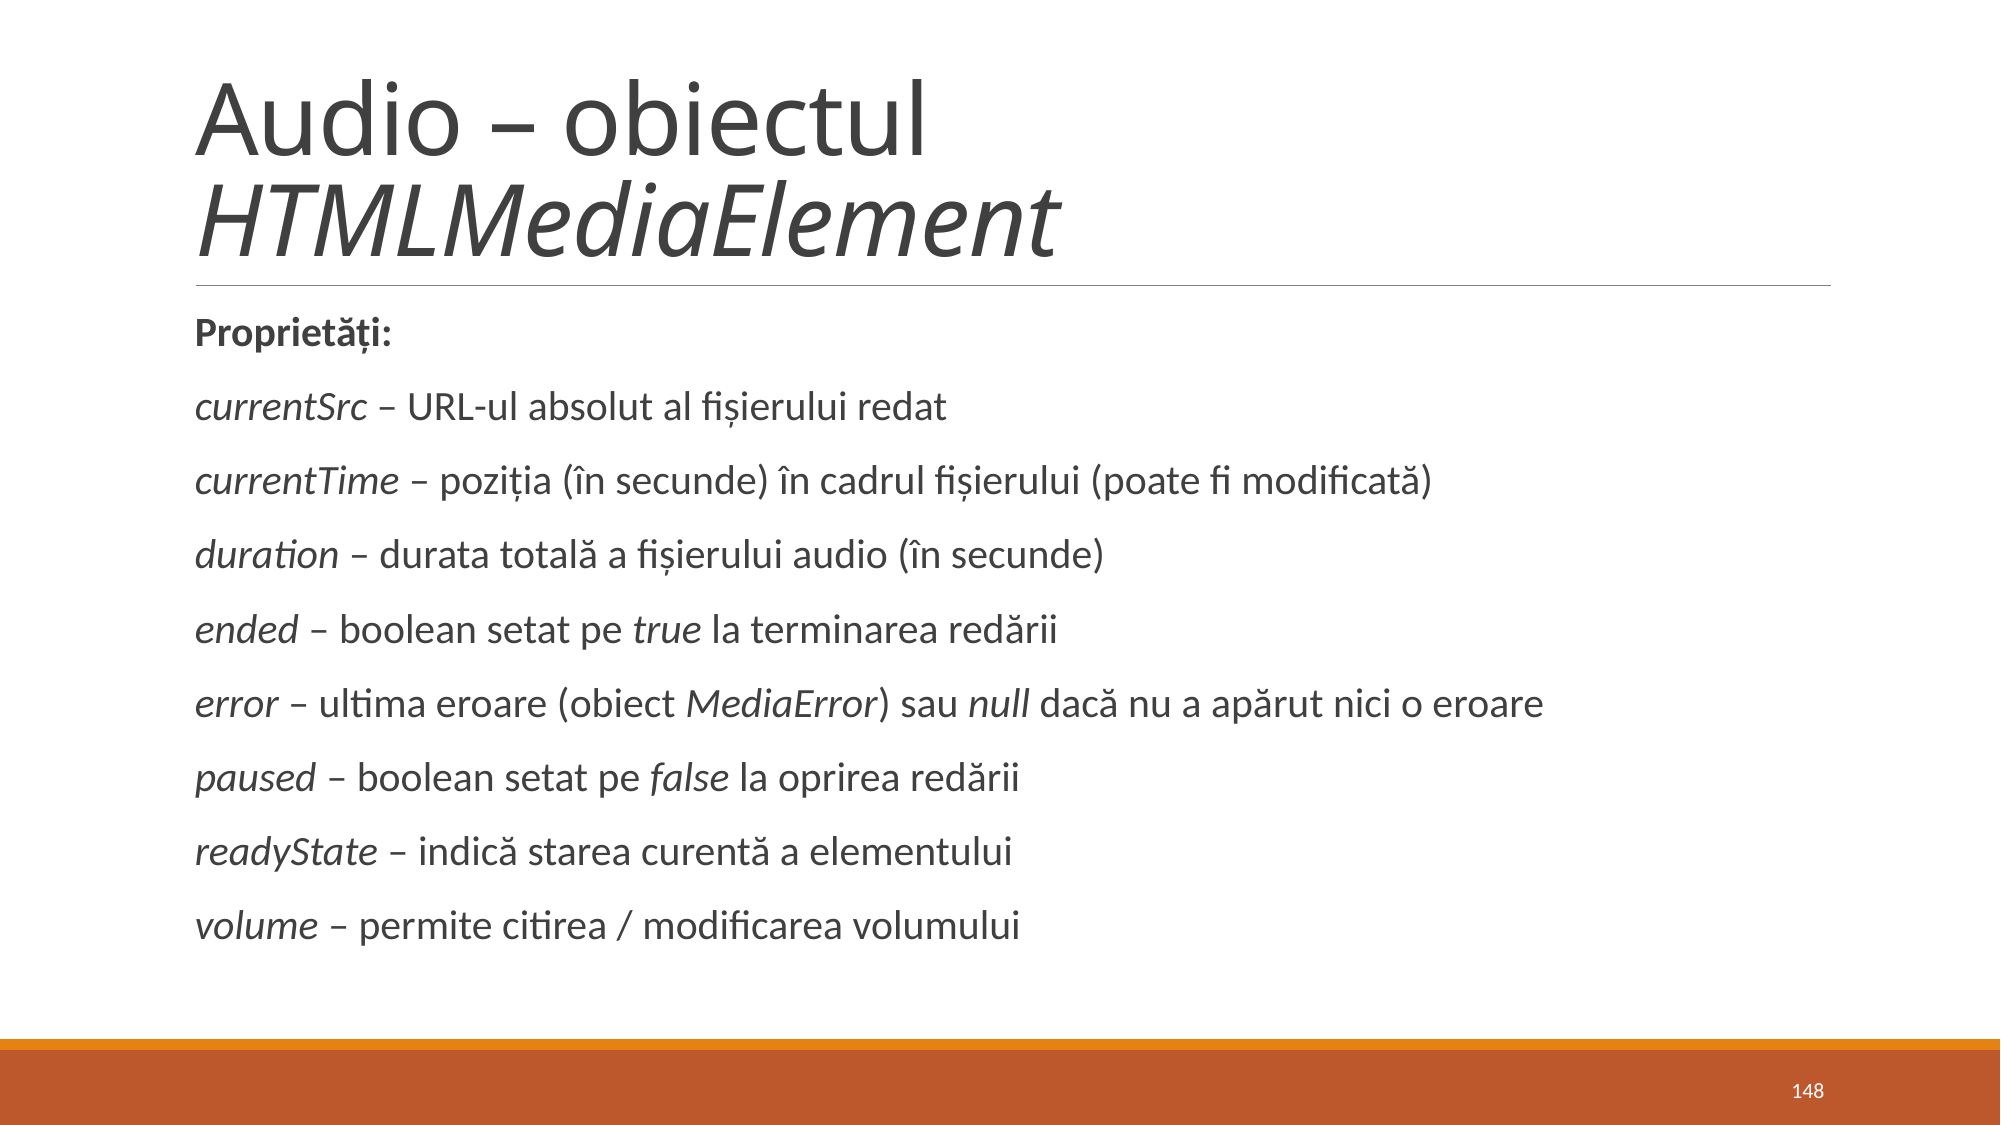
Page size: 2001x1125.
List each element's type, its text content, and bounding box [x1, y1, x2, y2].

slide_number 148 [1624, 1059, 1840, 1120]
title Audio – obiectul HTMLMediaElement [179, 47, 1830, 285]
list Proprietăți: currentSrc – URL-ul absolut al fișierului redat currentTime – poziția (în secunde) în cadrul fișierului (poate fi modificată) duration – durata totală a fișierului audio (în secunde) ended – boolean setat pe true la terminarea redării error – ultima eroare (obiect MediaError) sau null dacă nu a apărut nici o eroare paused – boolean setat pe false la oprirea redării readyState – indică starea curentă a elementului volume – permite citirea / modificarea volumului [179, 302, 1830, 963]
